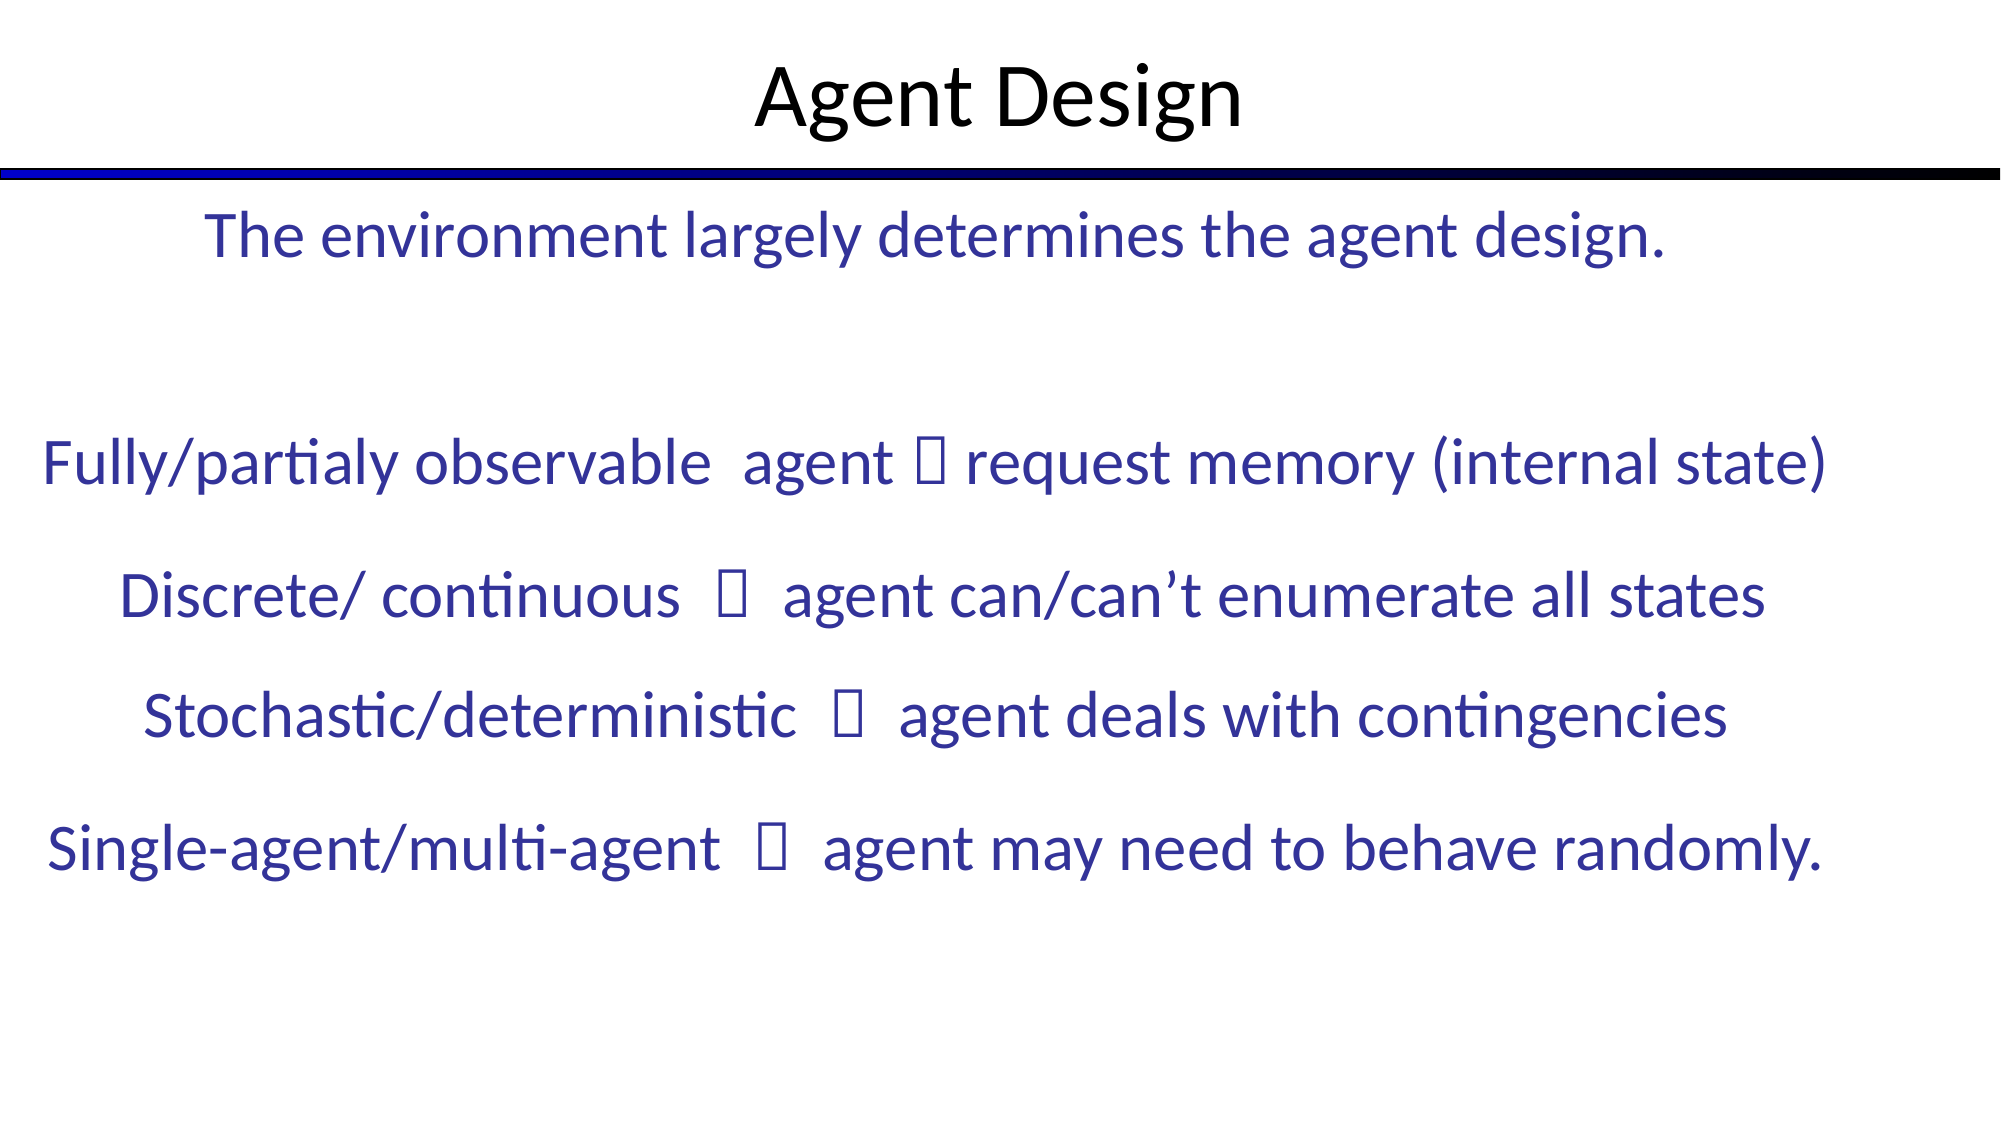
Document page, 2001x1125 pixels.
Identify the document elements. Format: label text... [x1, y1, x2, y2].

list The environment largely determines the agent design. Fully/partialy observable agent  request memory (internal state) Discrete/ continuous  agent can/can’t enumerate all states Stochastic/deterministic  agent deals with contingencies Single-agent/multi-agent  agent may need to behave randomly. [0, 183, 1888, 1051]
title Agent Design [0, 0, 2000, 184]
